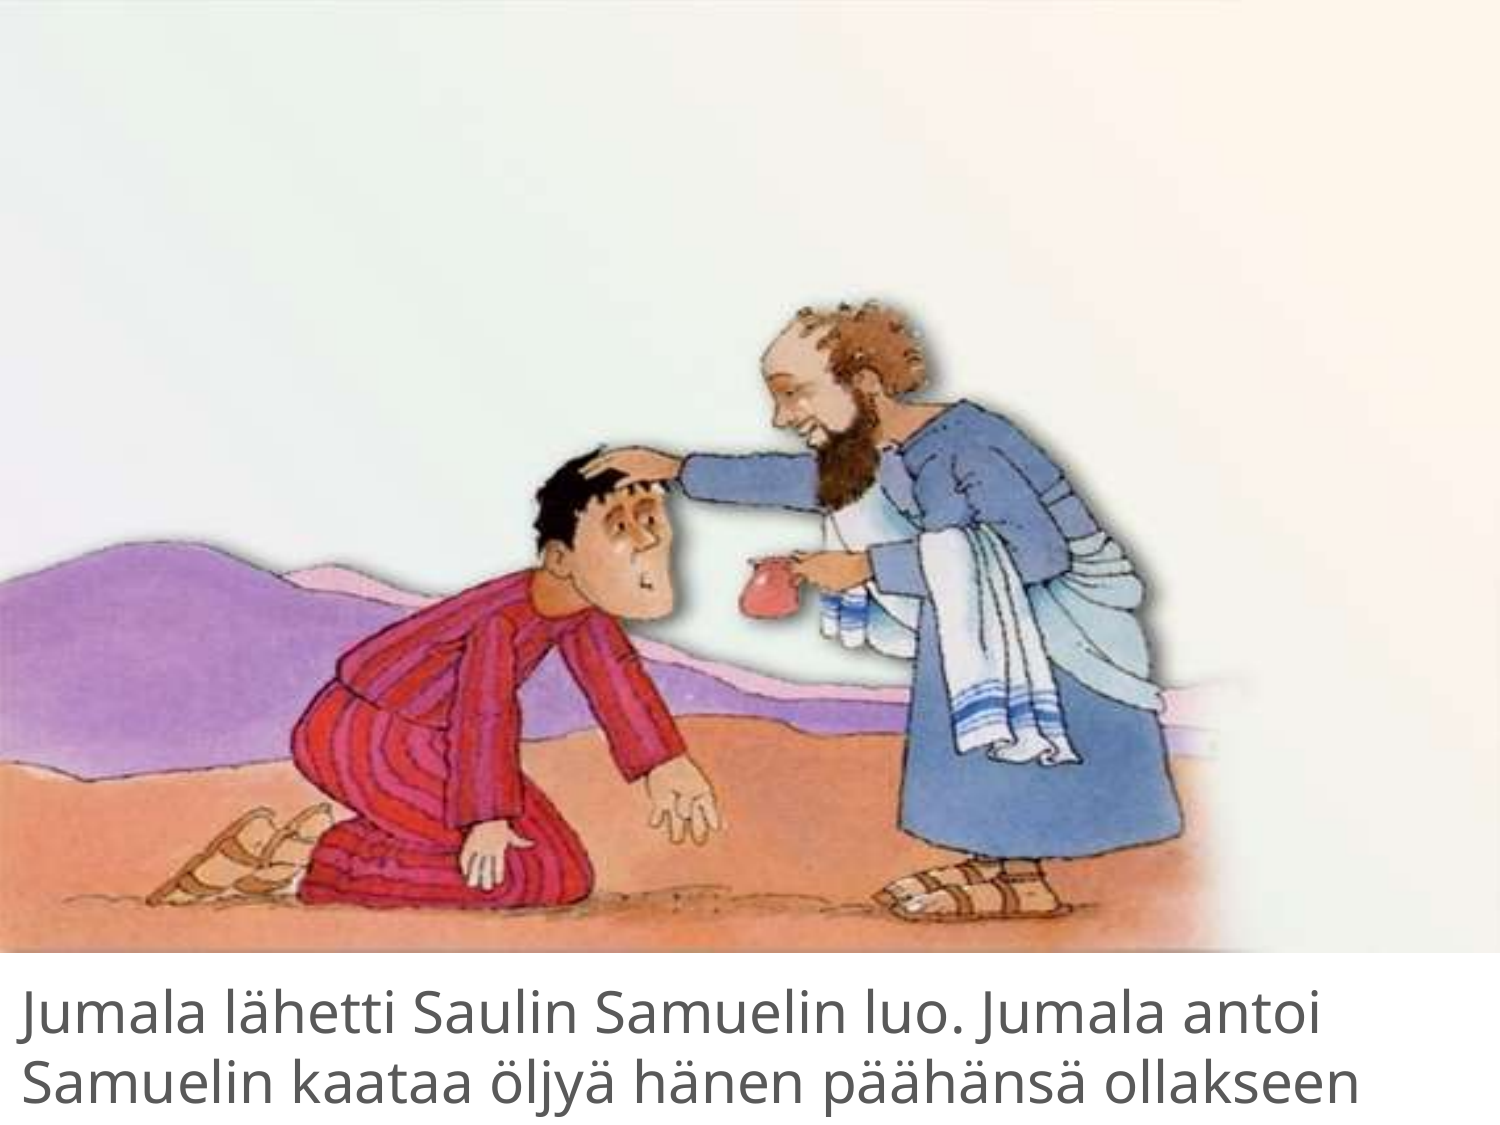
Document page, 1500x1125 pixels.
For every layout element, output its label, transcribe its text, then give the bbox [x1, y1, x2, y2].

picture [0, 0, 1500, 953]
text_box Jumala lähetti Saulin Samuelin luo. Jumala antoi Samuelin kaataa öljyä hänen päähänsä ollakseen Israelin kuningas. [7, 967, 1493, 1125]
